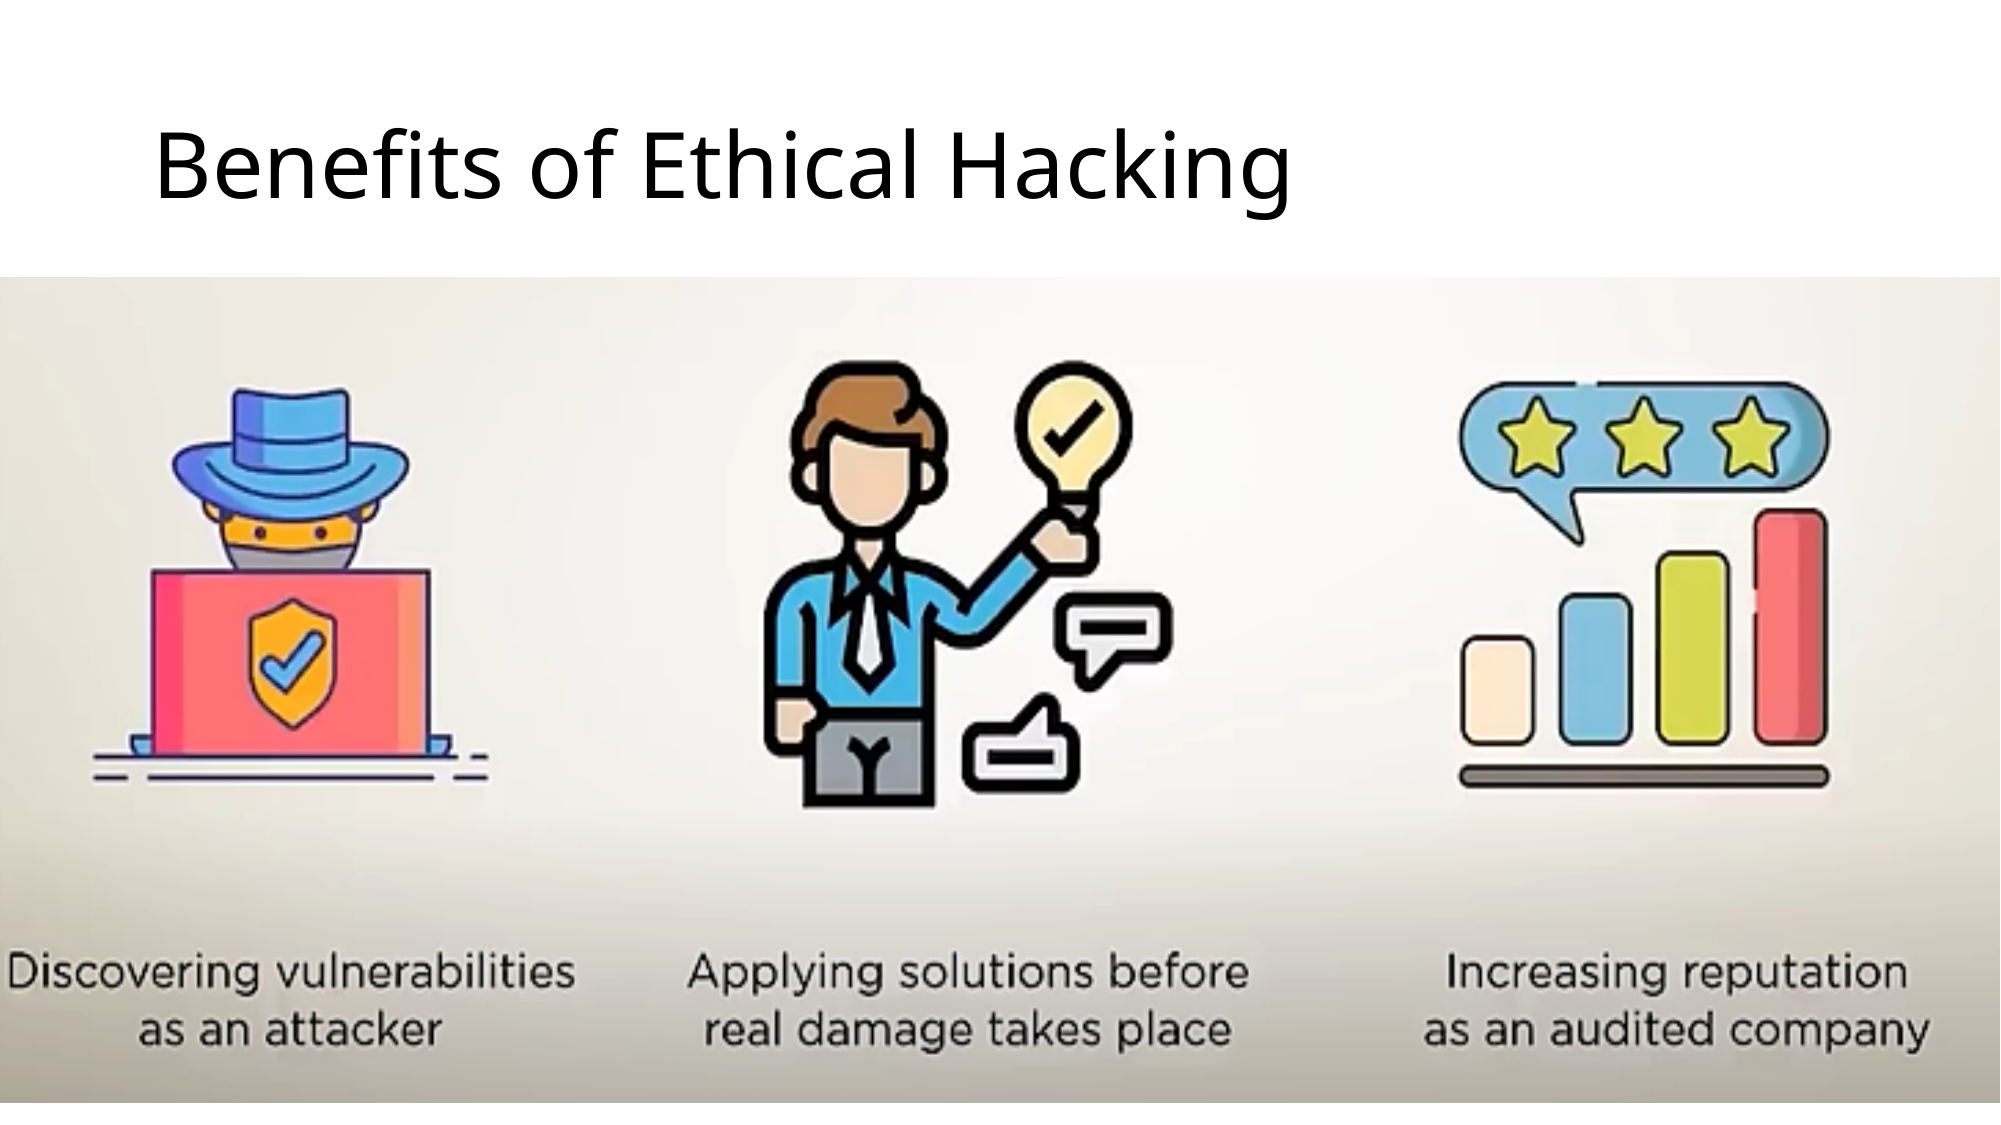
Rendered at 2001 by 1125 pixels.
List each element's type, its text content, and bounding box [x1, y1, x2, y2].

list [0, 277, 2000, 1103]
title Benefits of Ethical Hacking [137, 59, 1863, 277]
